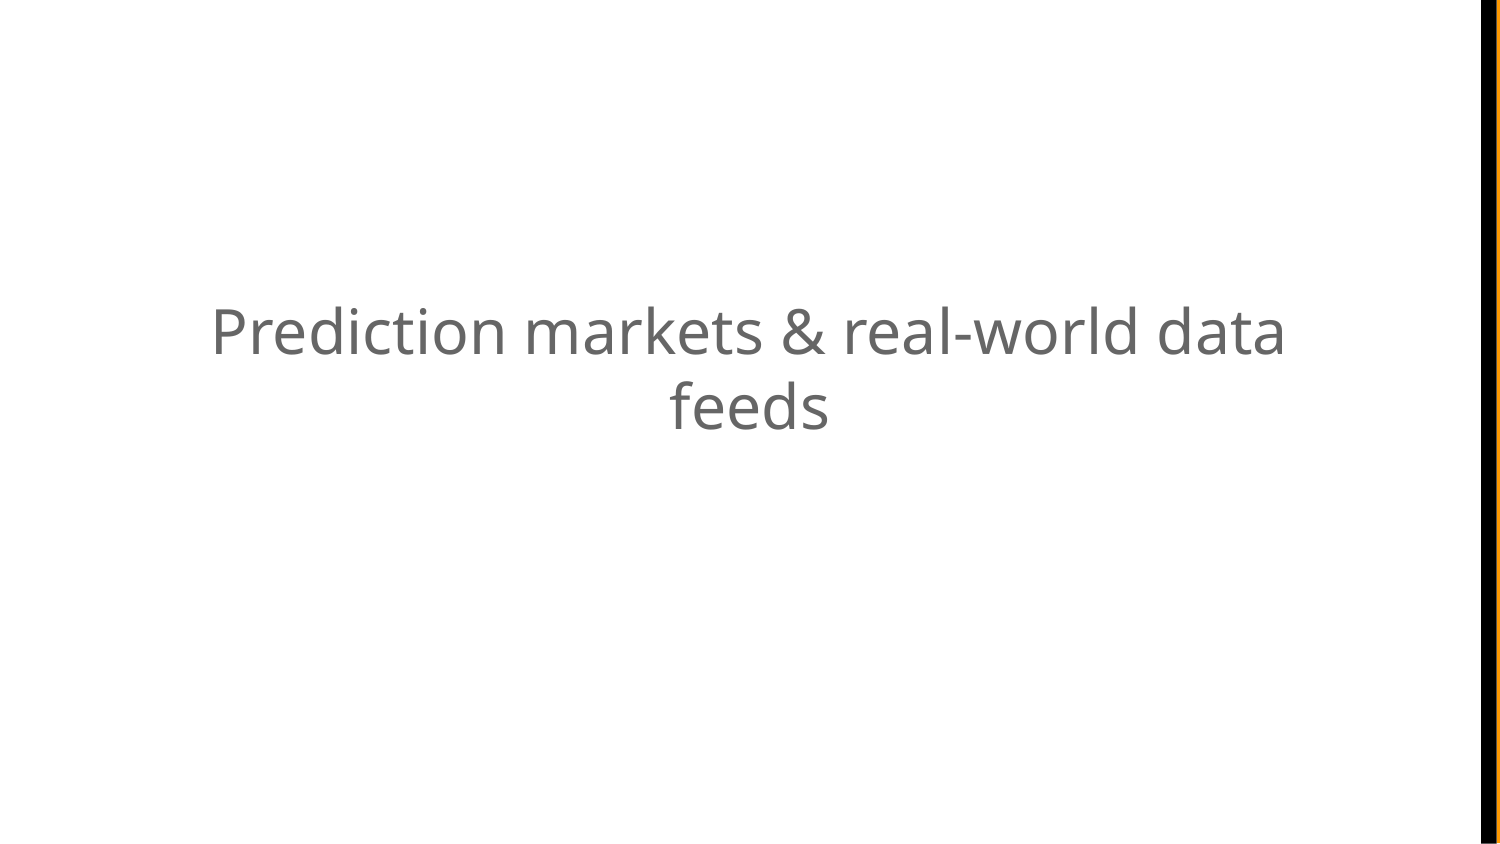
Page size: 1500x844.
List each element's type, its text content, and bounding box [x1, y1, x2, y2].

text_box Prediction markets & real-world data feeds [112, 277, 1388, 406]
